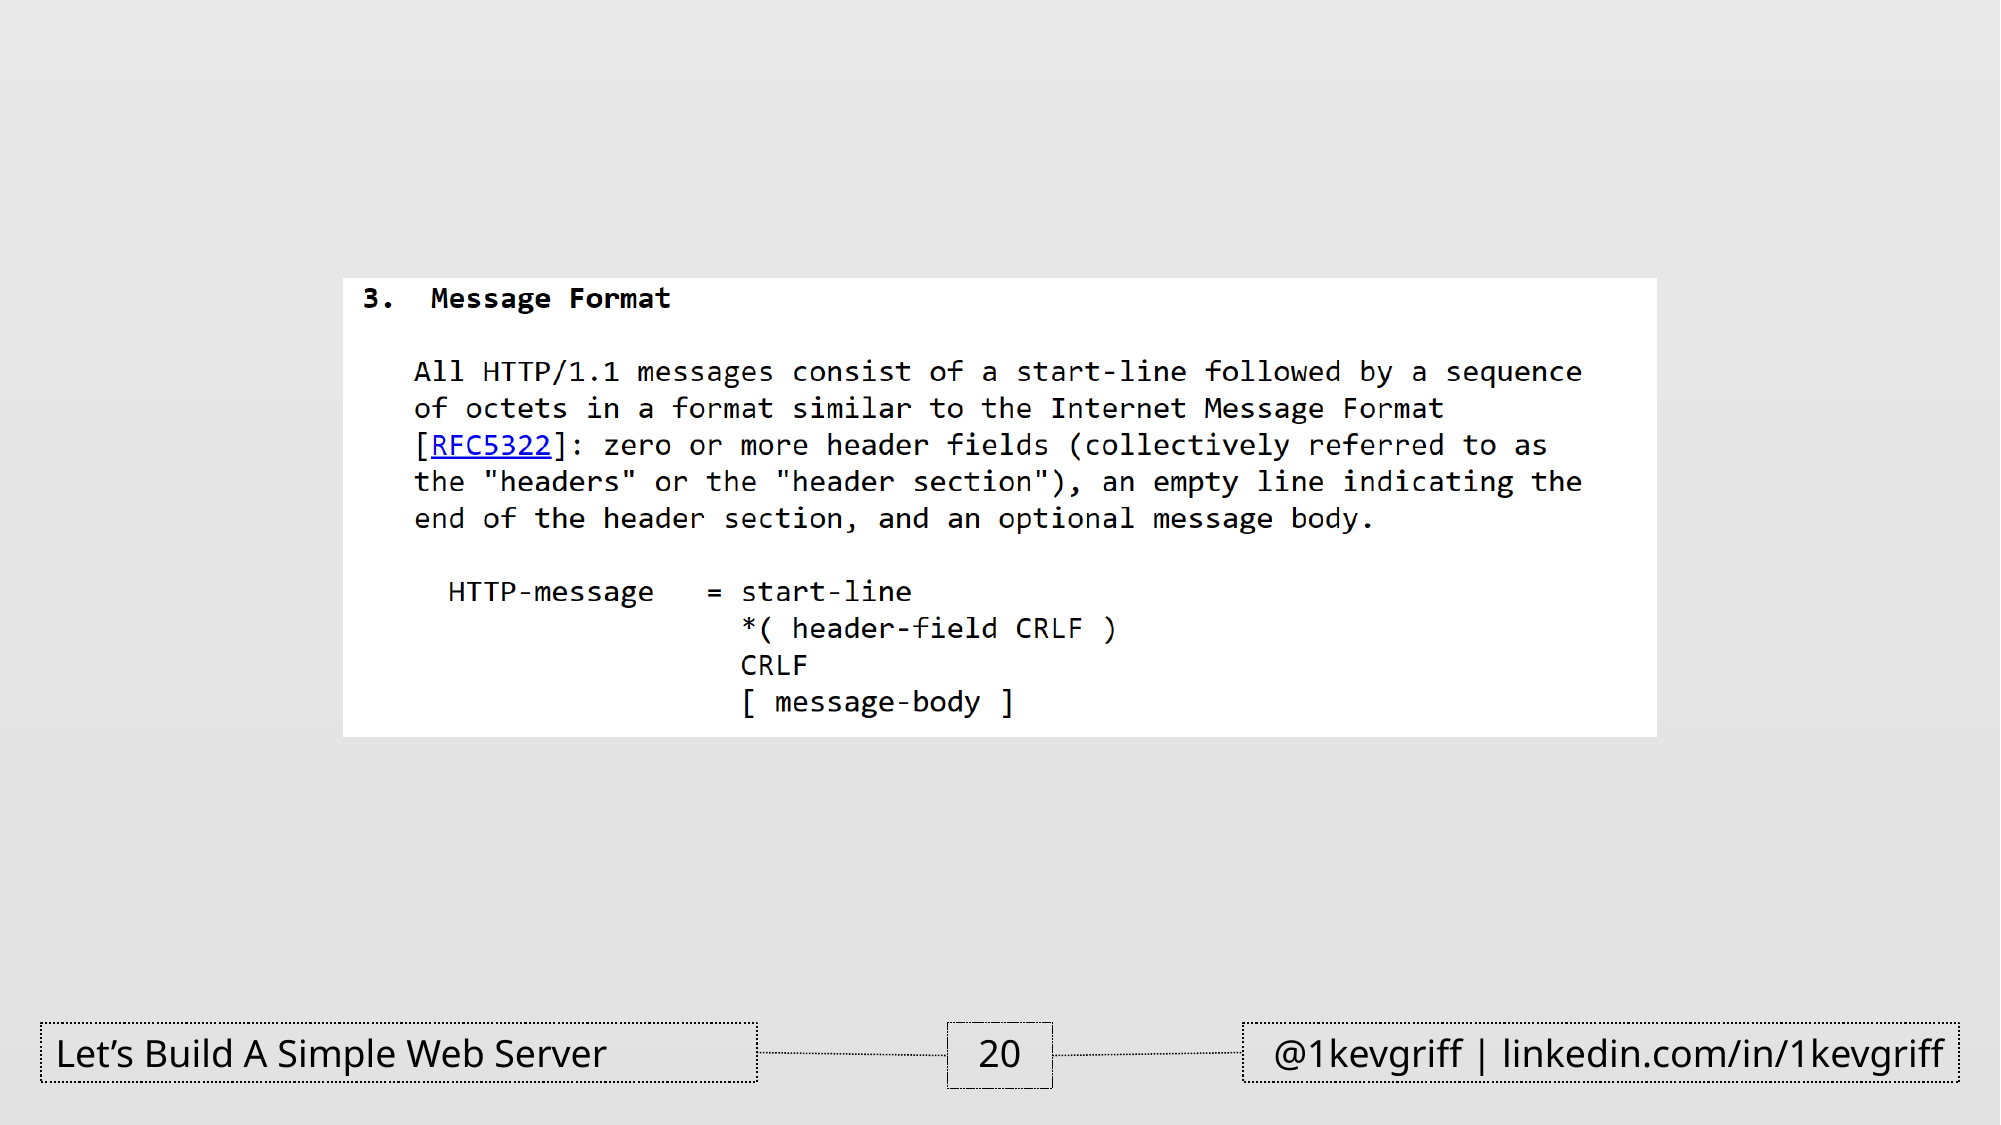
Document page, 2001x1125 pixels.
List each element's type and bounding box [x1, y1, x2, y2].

picture [343, 278, 1657, 737]
